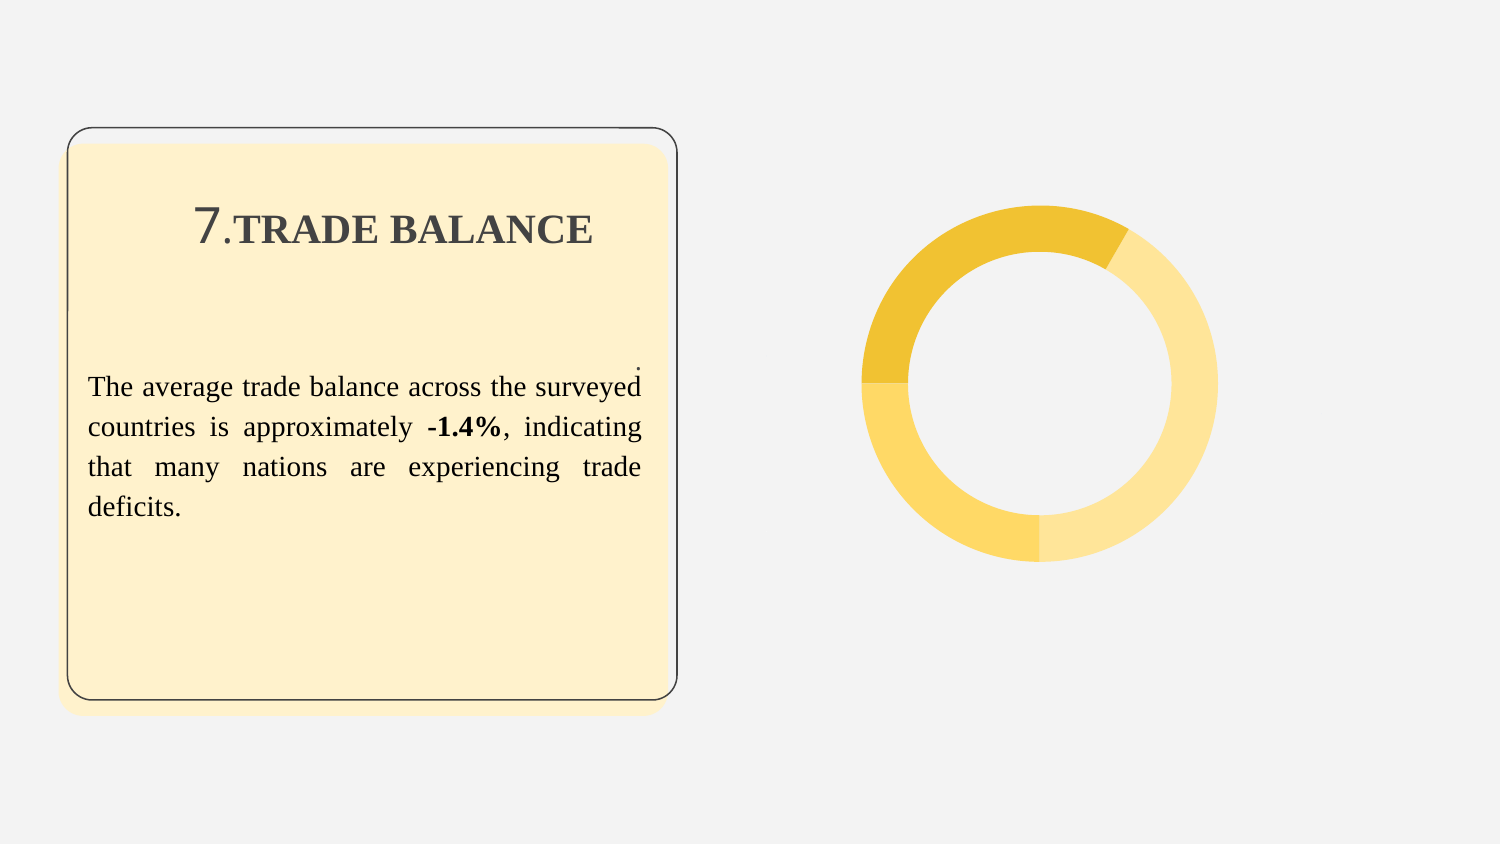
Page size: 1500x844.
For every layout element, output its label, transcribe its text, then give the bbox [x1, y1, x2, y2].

title 7.TRADE BALANCE [86, 142, 610, 269]
text_box The average trade balance across the surveyed countries is approximately -1.4%, indicating that many nations are experiencing trade deficits. [73, 354, 657, 530]
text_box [861, 205, 1219, 563]
subtitle . [33, 330, 657, 585]
